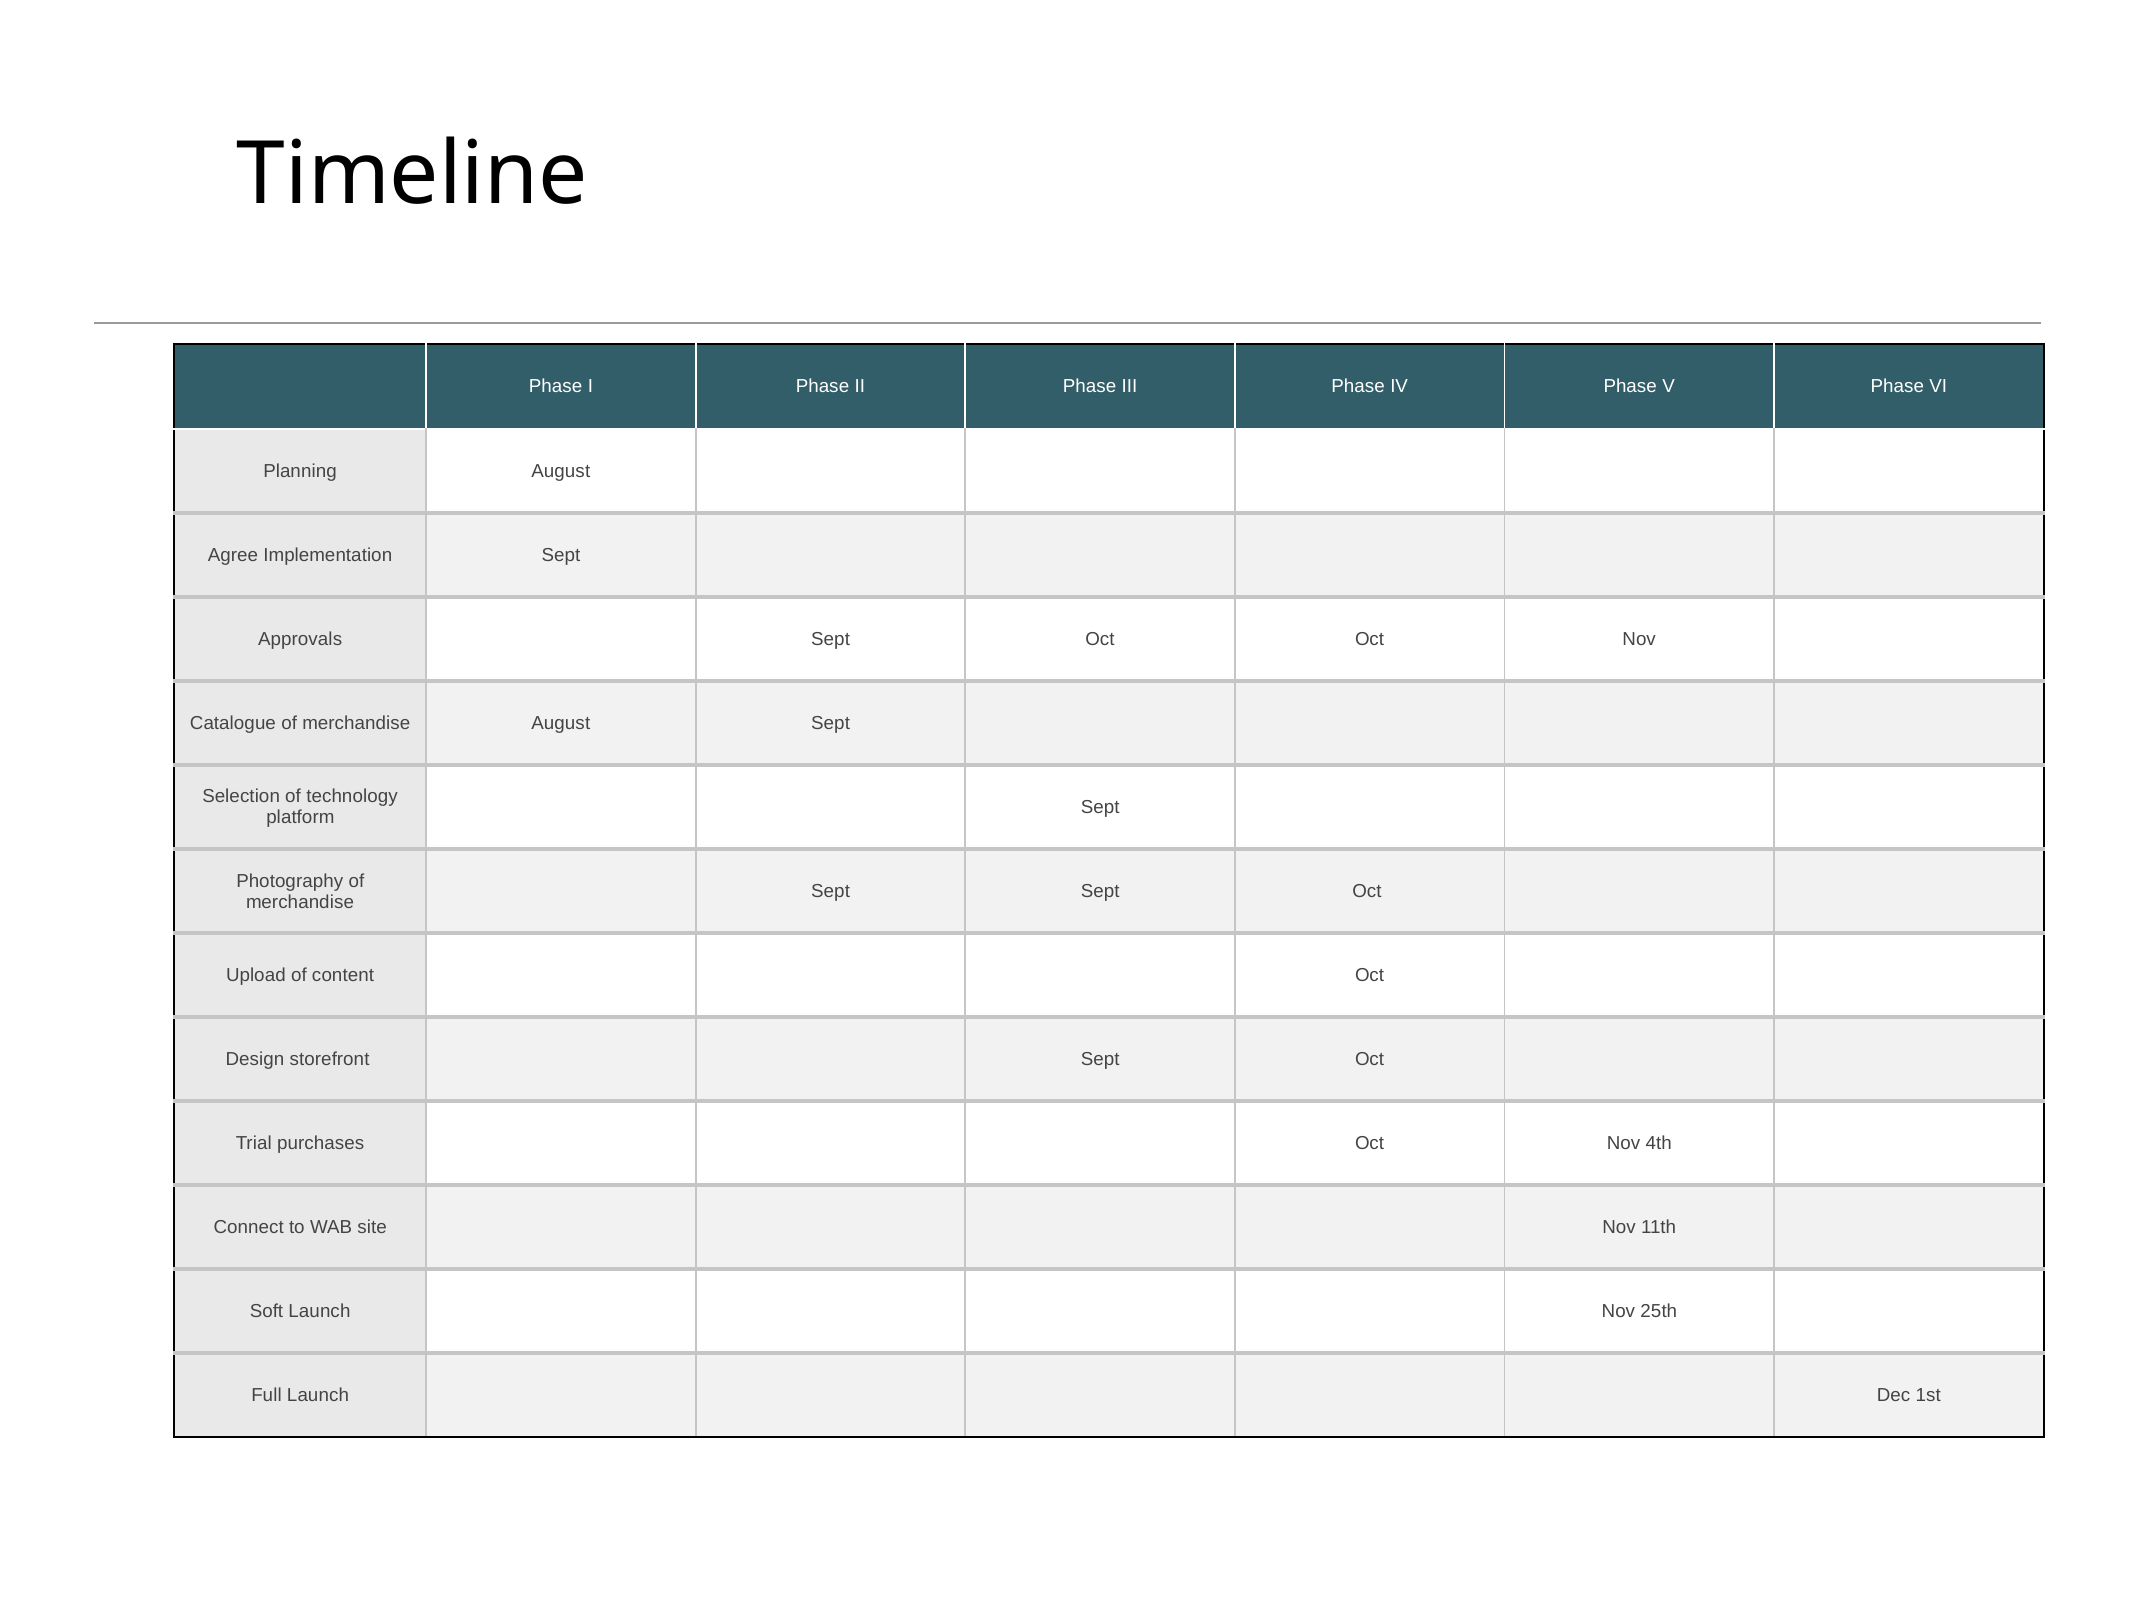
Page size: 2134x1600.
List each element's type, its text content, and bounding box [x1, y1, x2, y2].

table_header Phase VI [1775, 345, 2043, 428]
table_cell [1775, 935, 2043, 1015]
table_cell [966, 430, 1234, 511]
table_cell Photography of merchandise [175, 851, 425, 931]
table_cell [1775, 515, 2043, 595]
table_cell [697, 1103, 964, 1183]
table_cell [427, 1103, 695, 1183]
table_header Phase V [1505, 345, 1773, 428]
table_cell [1775, 1019, 2043, 1099]
table_cell [427, 1271, 695, 1351]
table_header Phase II [697, 345, 964, 428]
table_cell [966, 935, 1234, 1015]
table_cell [427, 851, 695, 931]
table_cell [427, 1187, 695, 1267]
title Timeline [228, 0, 2134, 230]
table_cell [1775, 851, 2043, 931]
table_cell [697, 935, 964, 1015]
table_cell [1505, 1019, 1773, 1099]
table_cell Upload of content [175, 935, 425, 1015]
table_cell Sept [966, 767, 1234, 847]
table_cell [1775, 767, 2043, 847]
table_cell Catalogue of merchandise [175, 683, 425, 763]
table_cell Agree Implementation [175, 515, 425, 595]
table_cell Nov 4th [1505, 1103, 1773, 1183]
table_cell [1505, 683, 1773, 763]
table_cell [1505, 851, 1773, 931]
table_cell [1505, 1355, 1773, 1436]
table_cell [1236, 430, 1504, 511]
table_cell Trial purchases [175, 1103, 425, 1183]
table_cell [427, 1355, 695, 1436]
table_cell [697, 515, 964, 595]
table_cell [697, 1355, 964, 1436]
table_cell [1505, 515, 1773, 595]
table_cell Sept [697, 851, 964, 931]
table_cell [427, 599, 695, 679]
table_cell [1236, 683, 1504, 763]
table_cell [697, 1019, 964, 1099]
table_cell [1505, 430, 1773, 511]
table_cell Dec 1st [1775, 1355, 2043, 1436]
table_cell [1236, 1187, 1504, 1267]
table_cell Sept [697, 599, 964, 679]
table_cell [1775, 1187, 2043, 1267]
table_cell Oct [1236, 851, 1504, 931]
table_cell Planning [175, 430, 425, 511]
table_cell [427, 1019, 695, 1099]
table_cell [1505, 767, 1773, 847]
table_cell Selection of technology platform [175, 767, 425, 847]
table_cell [1775, 1103, 2043, 1183]
table_cell Connect to WAB site [175, 1187, 425, 1267]
table_cell Nov 25th [1505, 1271, 1773, 1351]
table_cell Approvals [175, 599, 425, 679]
table_cell Full Launch [175, 1355, 425, 1436]
table_cell [966, 683, 1234, 763]
table_cell August [427, 430, 695, 511]
table_cell [1236, 1355, 1504, 1436]
table_header Phase III [966, 345, 1234, 428]
table_header Phase I [427, 345, 695, 428]
table_cell Sept [966, 1019, 1234, 1099]
table_cell Sept [966, 851, 1234, 931]
table_cell Sept [427, 515, 695, 595]
table_cell [697, 430, 964, 511]
table_cell Oct [966, 599, 1234, 679]
table_cell [966, 1103, 1234, 1183]
table_cell [427, 935, 695, 1015]
table_cell [1775, 1271, 2043, 1351]
table_cell Nov 11th [1505, 1187, 1773, 1267]
table_cell [966, 515, 1234, 595]
table_cell [966, 1355, 1234, 1436]
table_cell [1775, 683, 2043, 763]
table_cell [1236, 515, 1504, 595]
table_cell [1505, 935, 1773, 1015]
table_cell Oct [1236, 599, 1504, 679]
table_cell [1775, 430, 2043, 511]
table_cell Oct [1236, 1019, 1504, 1099]
table_cell August [427, 683, 695, 763]
table_cell [1236, 1271, 1504, 1351]
table_cell [697, 1187, 964, 1267]
table_cell [1775, 599, 2043, 679]
table_cell [1236, 767, 1504, 847]
table_cell Design storefront [175, 1019, 425, 1099]
table_cell Oct [1236, 935, 1504, 1015]
table_cell Soft Launch [175, 1271, 425, 1351]
table_cell Oct [1236, 1103, 1504, 1183]
table_cell Sept [697, 683, 964, 763]
table_cell Nov [1505, 599, 1773, 679]
table_cell [697, 1271, 964, 1351]
table_header Phase IV [1236, 345, 1504, 428]
table_header [175, 345, 425, 428]
table_cell [697, 767, 964, 847]
table_cell [427, 767, 695, 847]
table_cell [966, 1187, 1234, 1267]
table_cell [966, 1271, 1234, 1351]
